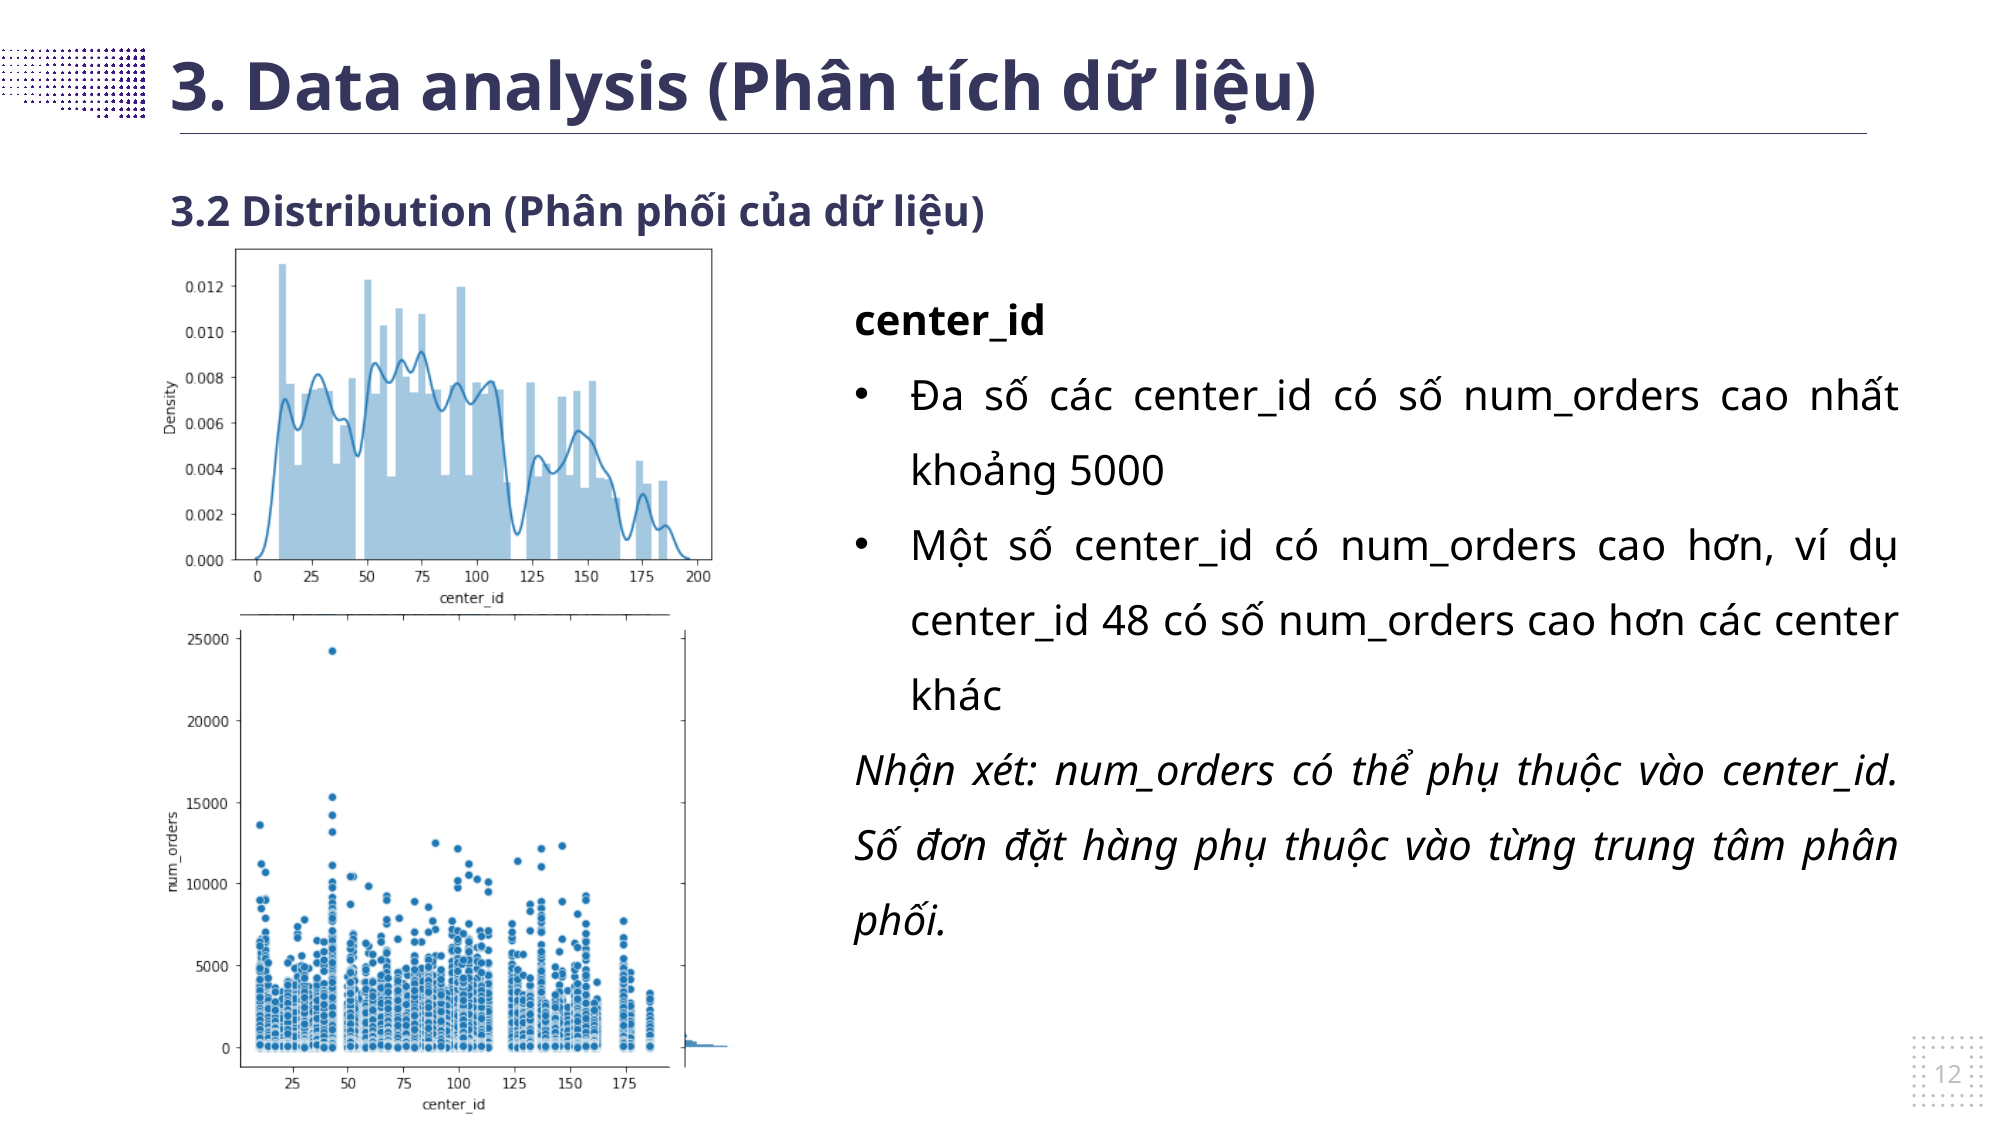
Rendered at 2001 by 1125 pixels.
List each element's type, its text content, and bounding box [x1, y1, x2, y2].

picture [154, 240, 768, 1122]
list 3. Data analysis (Phân tích dữ liệu) [155, 45, 1872, 152]
text_box center_id Đa số các center_id có số num_orders cao nhất khoảng 5000 Một số center_id có num_orders cao hơn, ví dụ center_id 48 có số num_orders cao hơn các center khác Nhận xét: num_orders có thể phụ thuộc vào center_id. Số đơn đặt hàng phụ thuộc vào từng trung tâm phân phối. [839, 260, 1915, 951]
text_box 3.2 Distribution (Phân phối của dữ liệu) [155, 152, 1915, 243]
slide_number 12 [1915, 1050, 1980, 1097]
